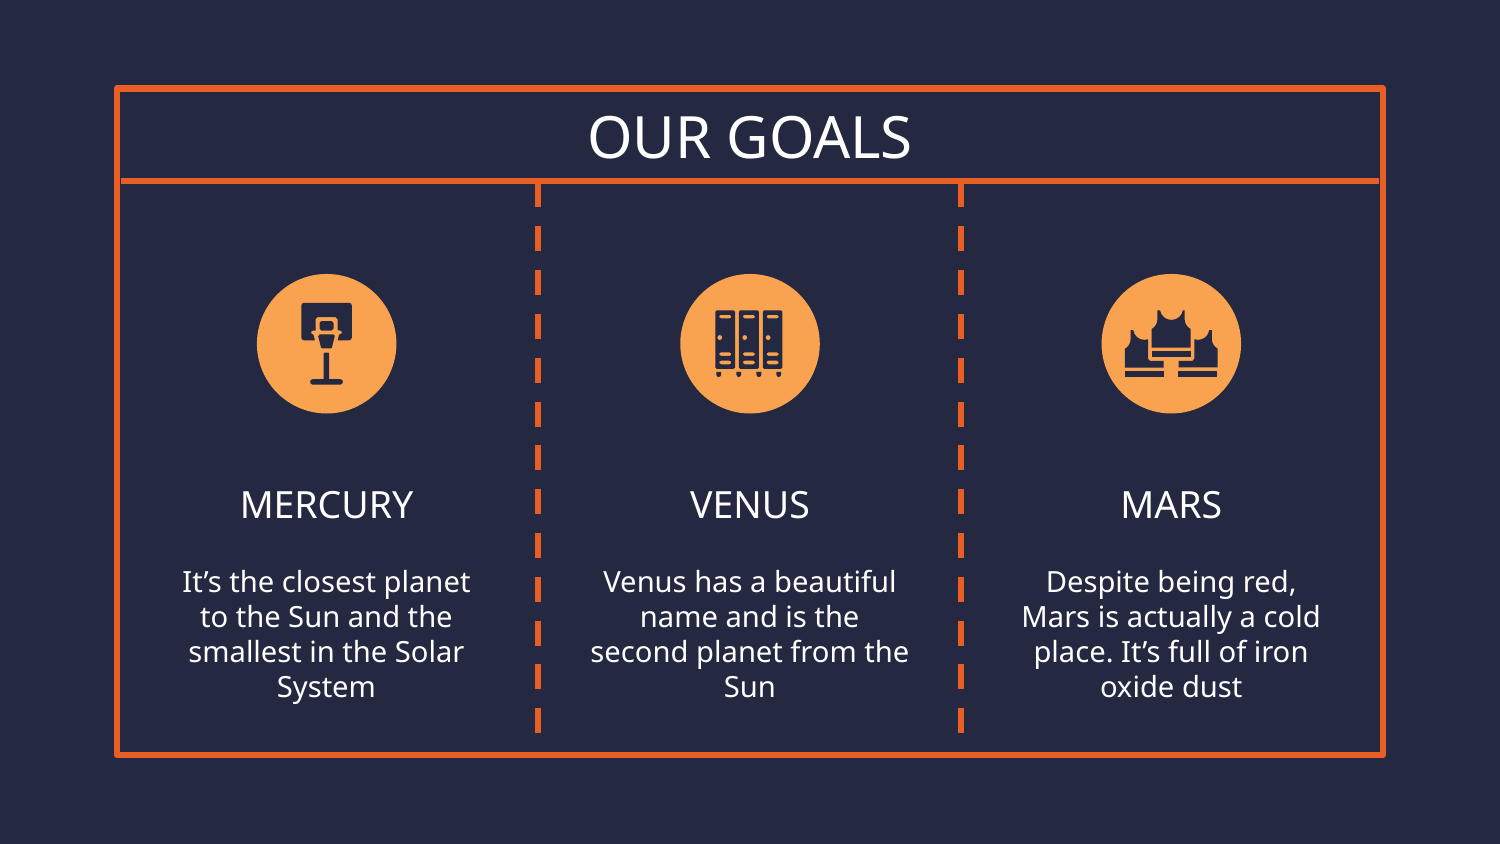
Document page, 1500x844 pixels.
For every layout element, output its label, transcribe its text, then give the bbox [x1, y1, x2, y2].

subtitle MARS [995, 462, 1347, 545]
subtitle MERCURY [150, 462, 503, 545]
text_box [1124, 310, 1218, 378]
text_box [1101, 273, 1242, 414]
subtitle VENUS [574, 462, 926, 543]
text_box [256, 273, 397, 414]
text_box [680, 273, 820, 414]
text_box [715, 310, 783, 378]
title OUR GOALS [116, 88, 1383, 183]
subtitle It’s the closest planet to the Sun and the smallest in the Solar System [150, 545, 503, 723]
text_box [301, 302, 353, 385]
subtitle Venus has a beautiful name and is the second planet from the Sun [574, 543, 926, 723]
subtitle Despite being red, Mars is actually a cold place. It’s full of iron oxide dust [995, 545, 1347, 723]
